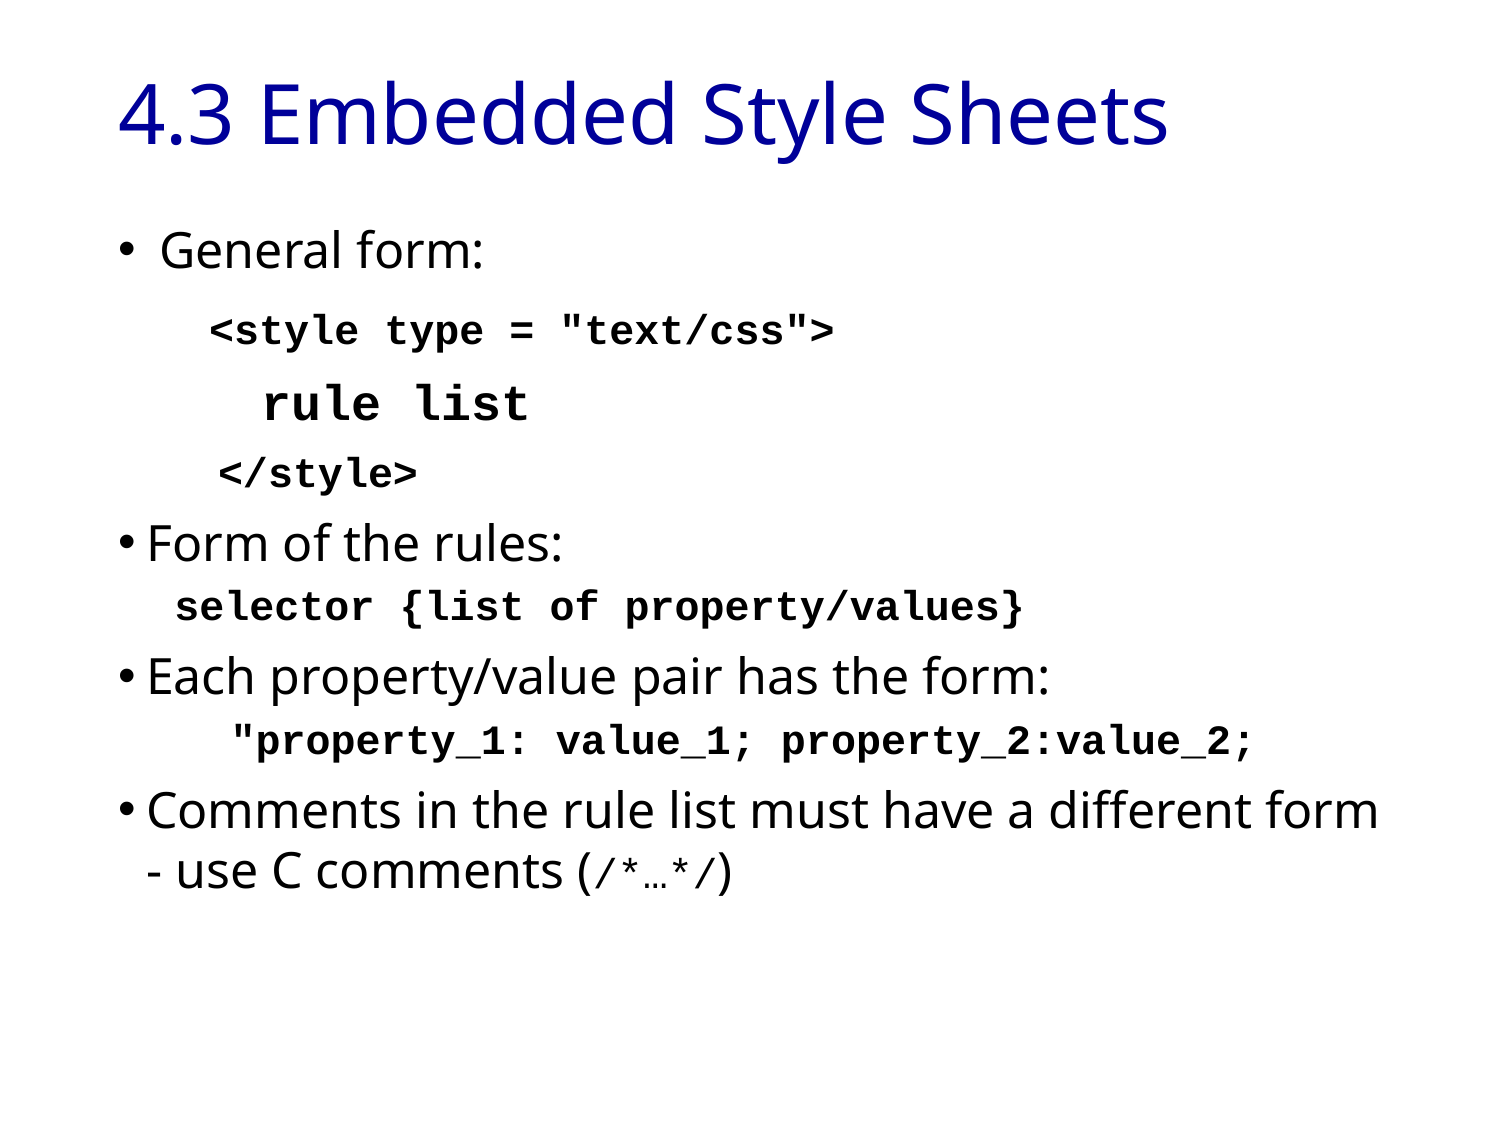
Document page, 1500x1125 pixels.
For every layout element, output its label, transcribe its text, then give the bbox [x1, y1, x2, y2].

title 4.3 Embedded Style Sheets [103, 59, 1397, 175]
list General form: <style type = "text/css"> rule list </style> Form of the rules: selector {list of property/values} Each property/value pair has the form: "property_1: value_1; property_2:value_2; Comments in the rule list must have a different form - use C comments (/*…*/) [103, 211, 1397, 1014]
